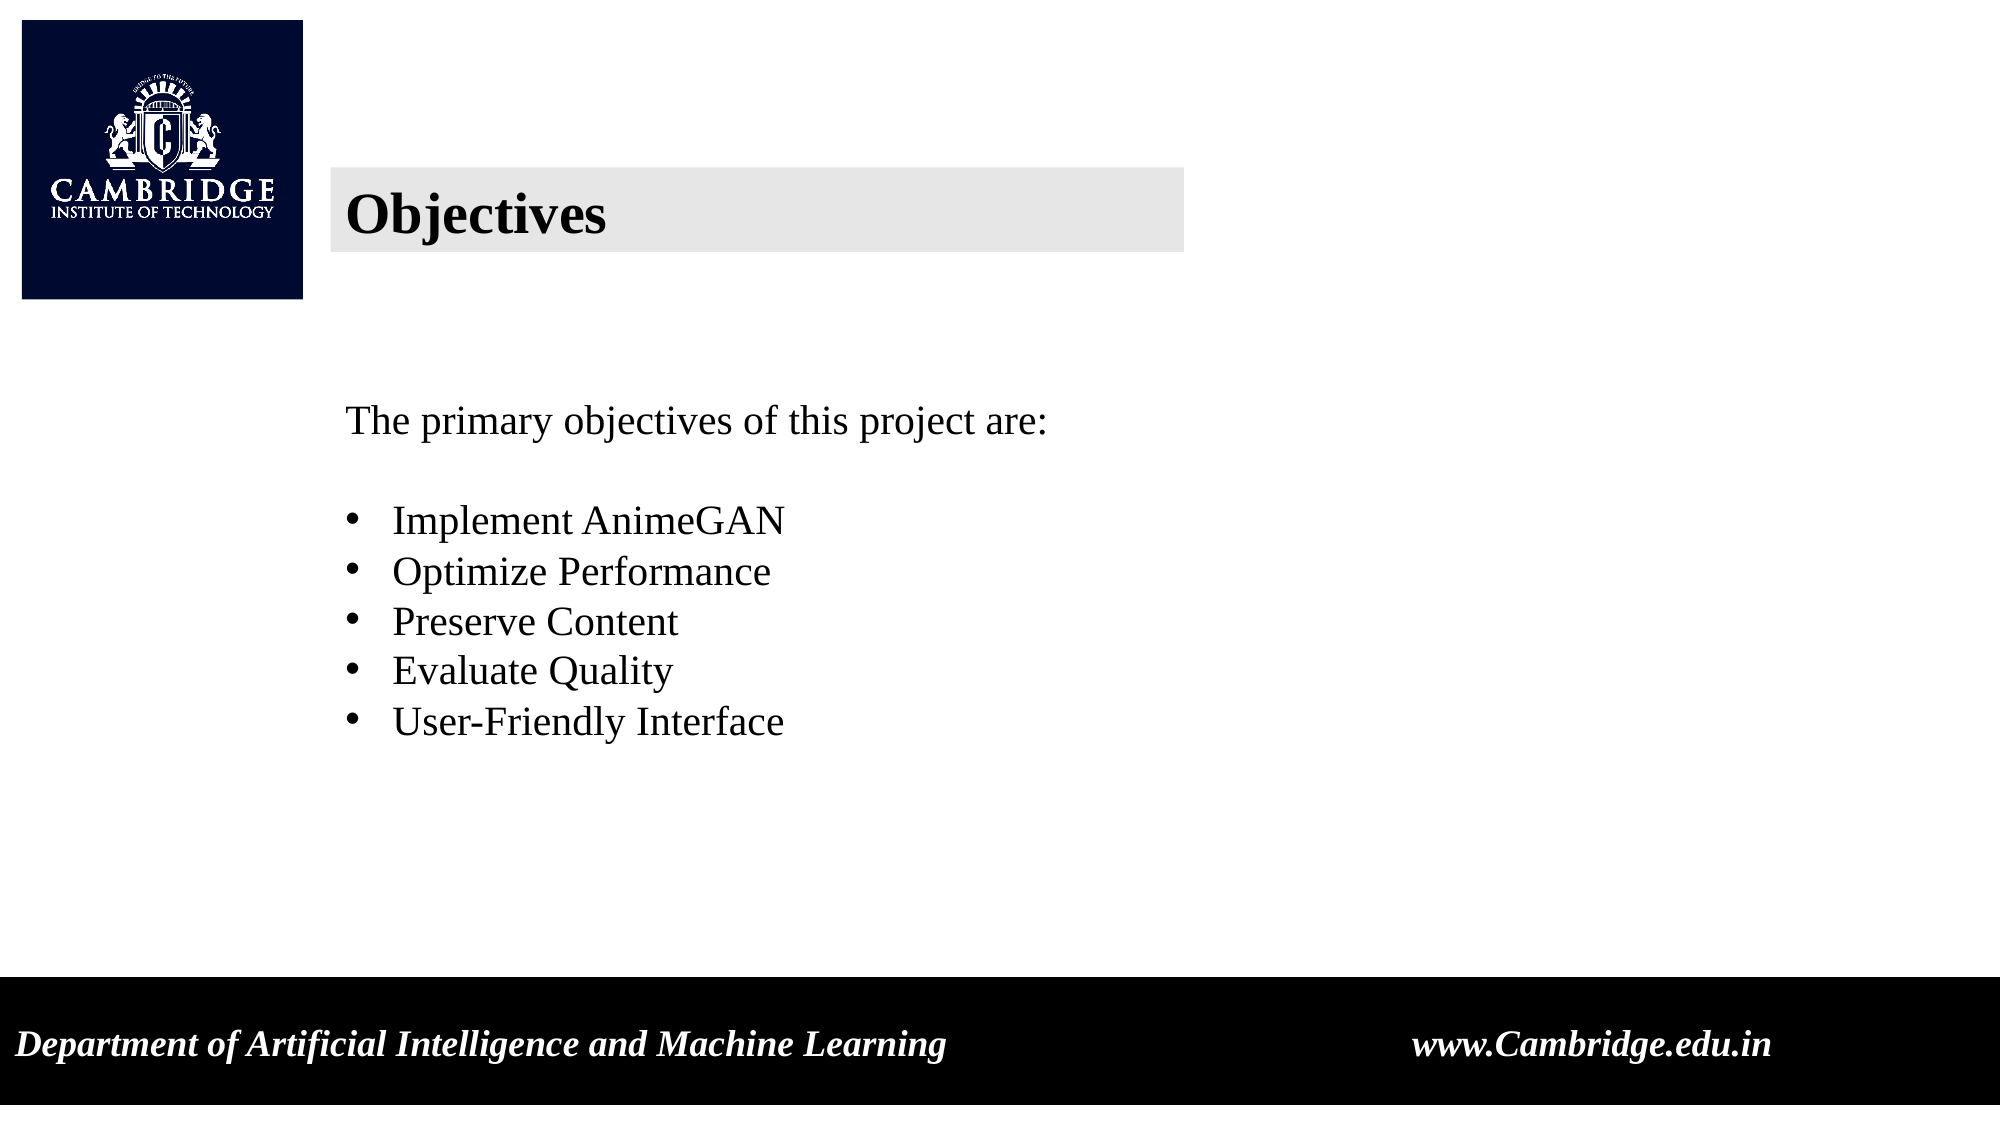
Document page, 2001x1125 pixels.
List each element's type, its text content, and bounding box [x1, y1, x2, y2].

text_box Department of Artificial Intelligence and Machine Learning www.Cambridge.edu.in [0, 977, 2000, 1105]
picture [51, 74, 274, 218]
text_box Objectives [330, 167, 1184, 252]
text_box The primary objectives of this project are: Implement AnimeGAN Optimize Performance Preserve Content Evaluate Quality User-Friendly Interface [330, 340, 1654, 796]
